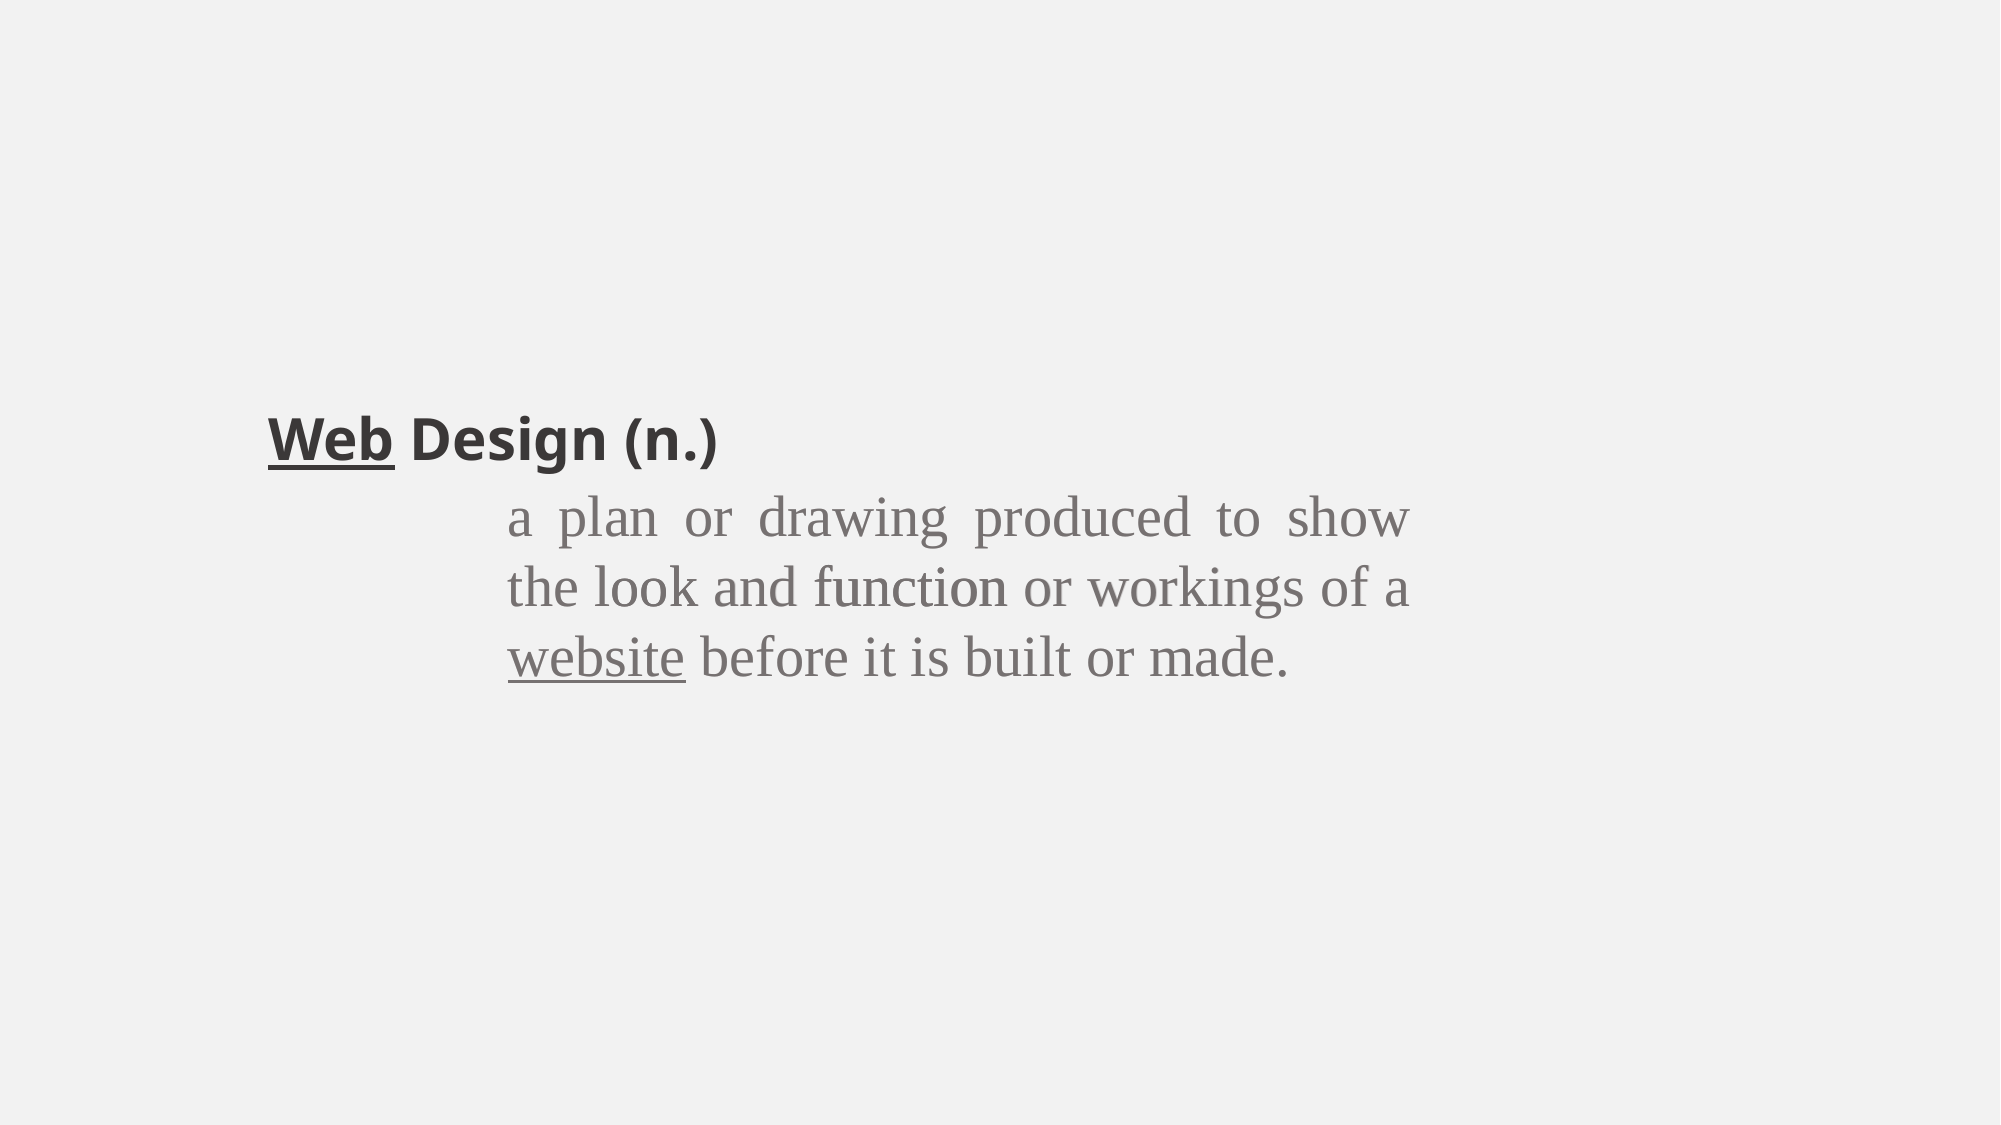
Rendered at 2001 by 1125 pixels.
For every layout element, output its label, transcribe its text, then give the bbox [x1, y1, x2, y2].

text_box Web Design (n.) [250, 395, 736, 480]
text_box a plan or drawing produced to show the look and function or workings of a website before it is built or made. [493, 470, 1426, 696]
